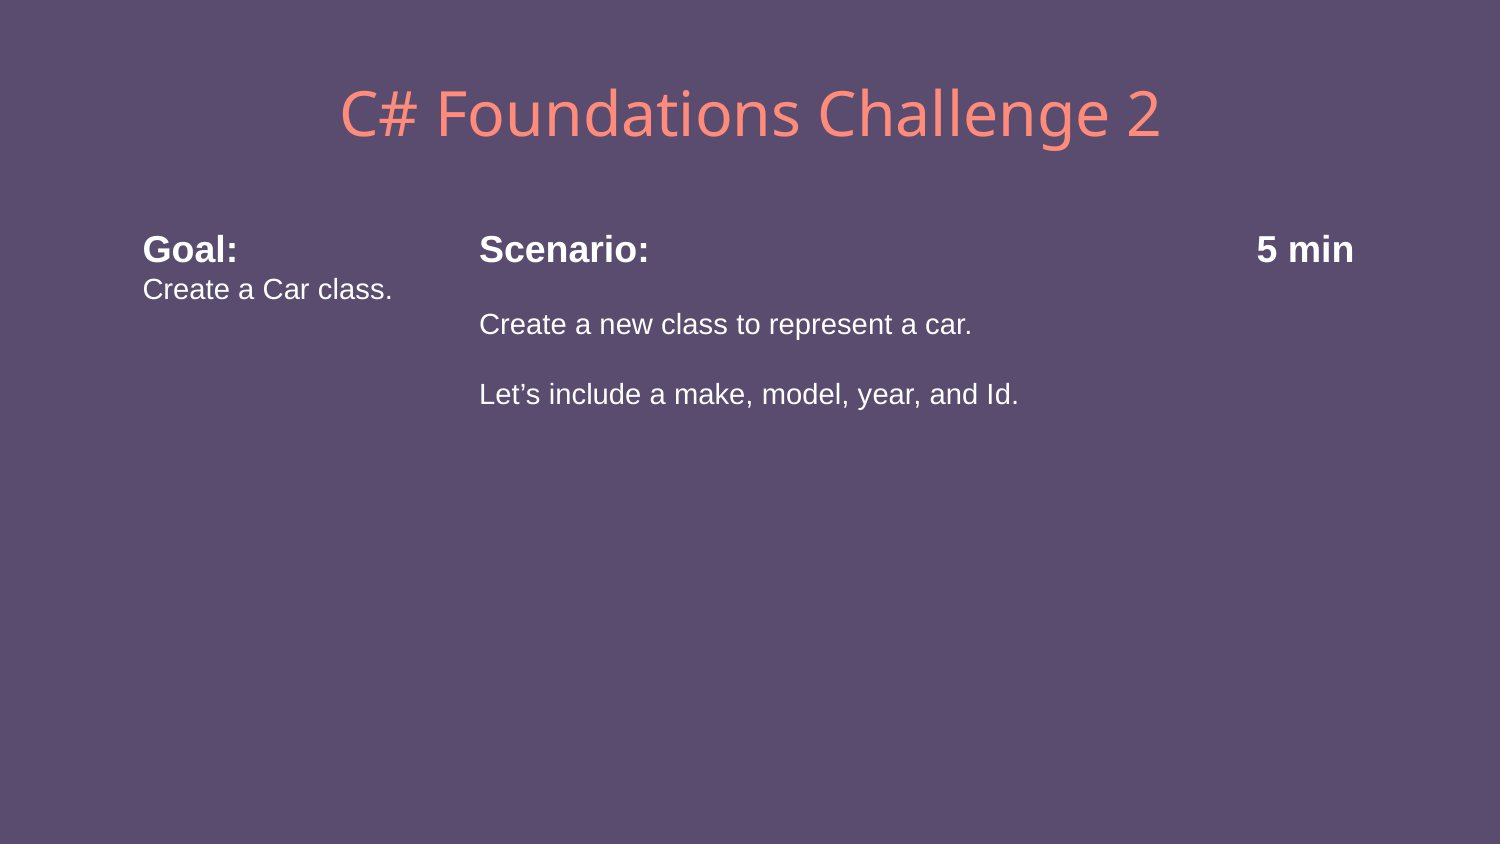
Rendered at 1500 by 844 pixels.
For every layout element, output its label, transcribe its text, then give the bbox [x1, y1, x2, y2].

text_box Goal: Create a Car class. [127, 217, 454, 313]
title C# Foundations Challenge 2 [116, 58, 1387, 153]
text_box Scenario: 5 min Create a new class to represent a car. Let’s include a make, model, year, and Id. [464, 217, 1410, 418]
